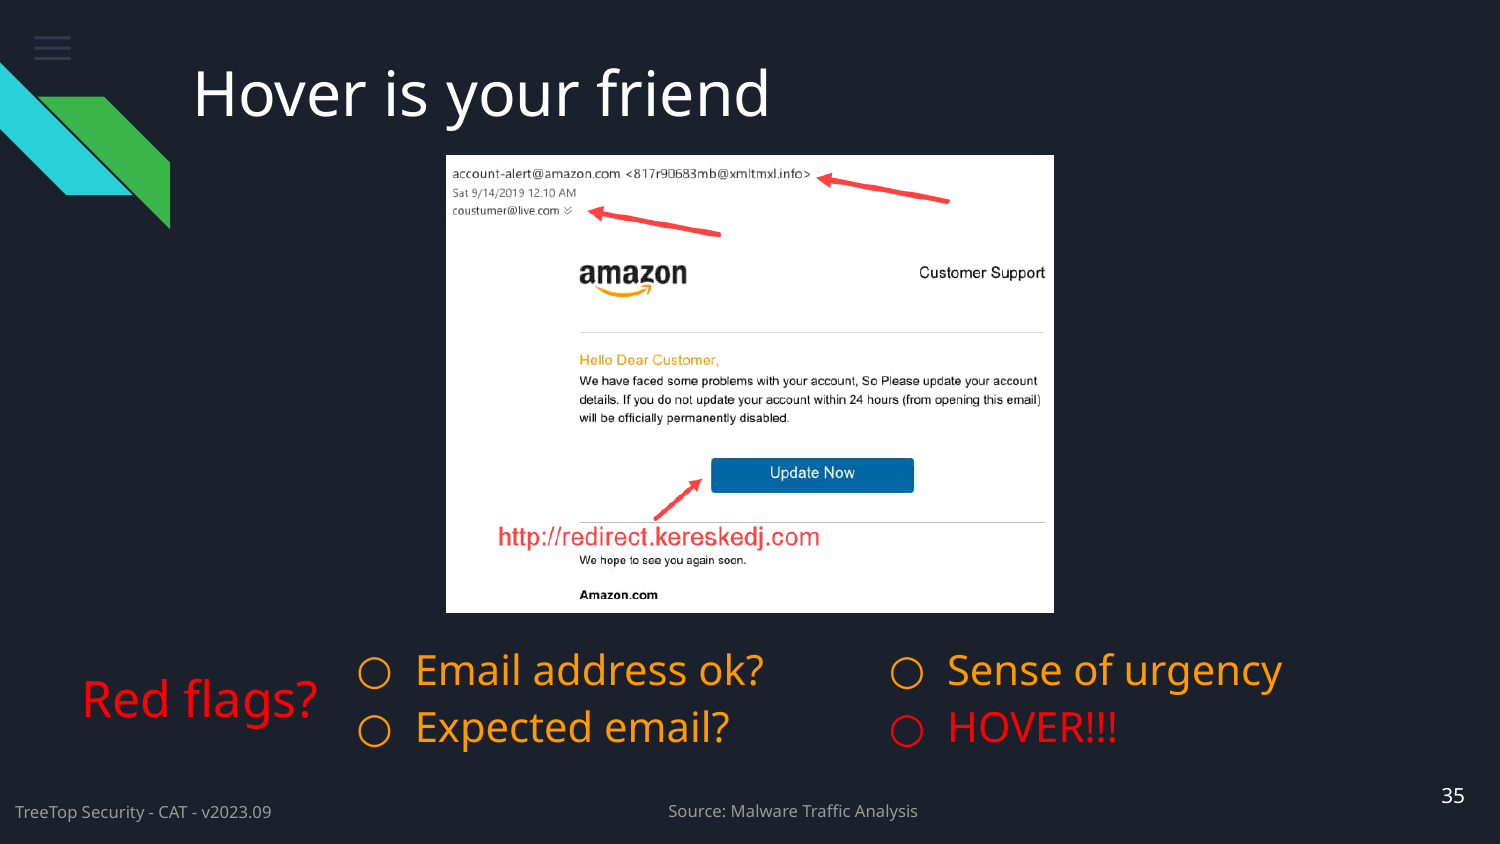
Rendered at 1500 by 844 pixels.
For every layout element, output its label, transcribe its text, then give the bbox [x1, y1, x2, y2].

text_box Source: Malware Traffic Analysis [638, 786, 950, 837]
text_box Red flags? [44, 662, 356, 732]
text_box Email address ok? Expected email? [249, 621, 707, 798]
text_box Sense of urgency HOVER!!! [707, 621, 1301, 798]
slide_number ‹#› [1389, 764, 1480, 830]
picture [446, 155, 1054, 614]
title Hover is your friend [177, 39, 1410, 175]
slide_number TreeTop Security - CAT - v2023.09 [0, 779, 490, 844]
